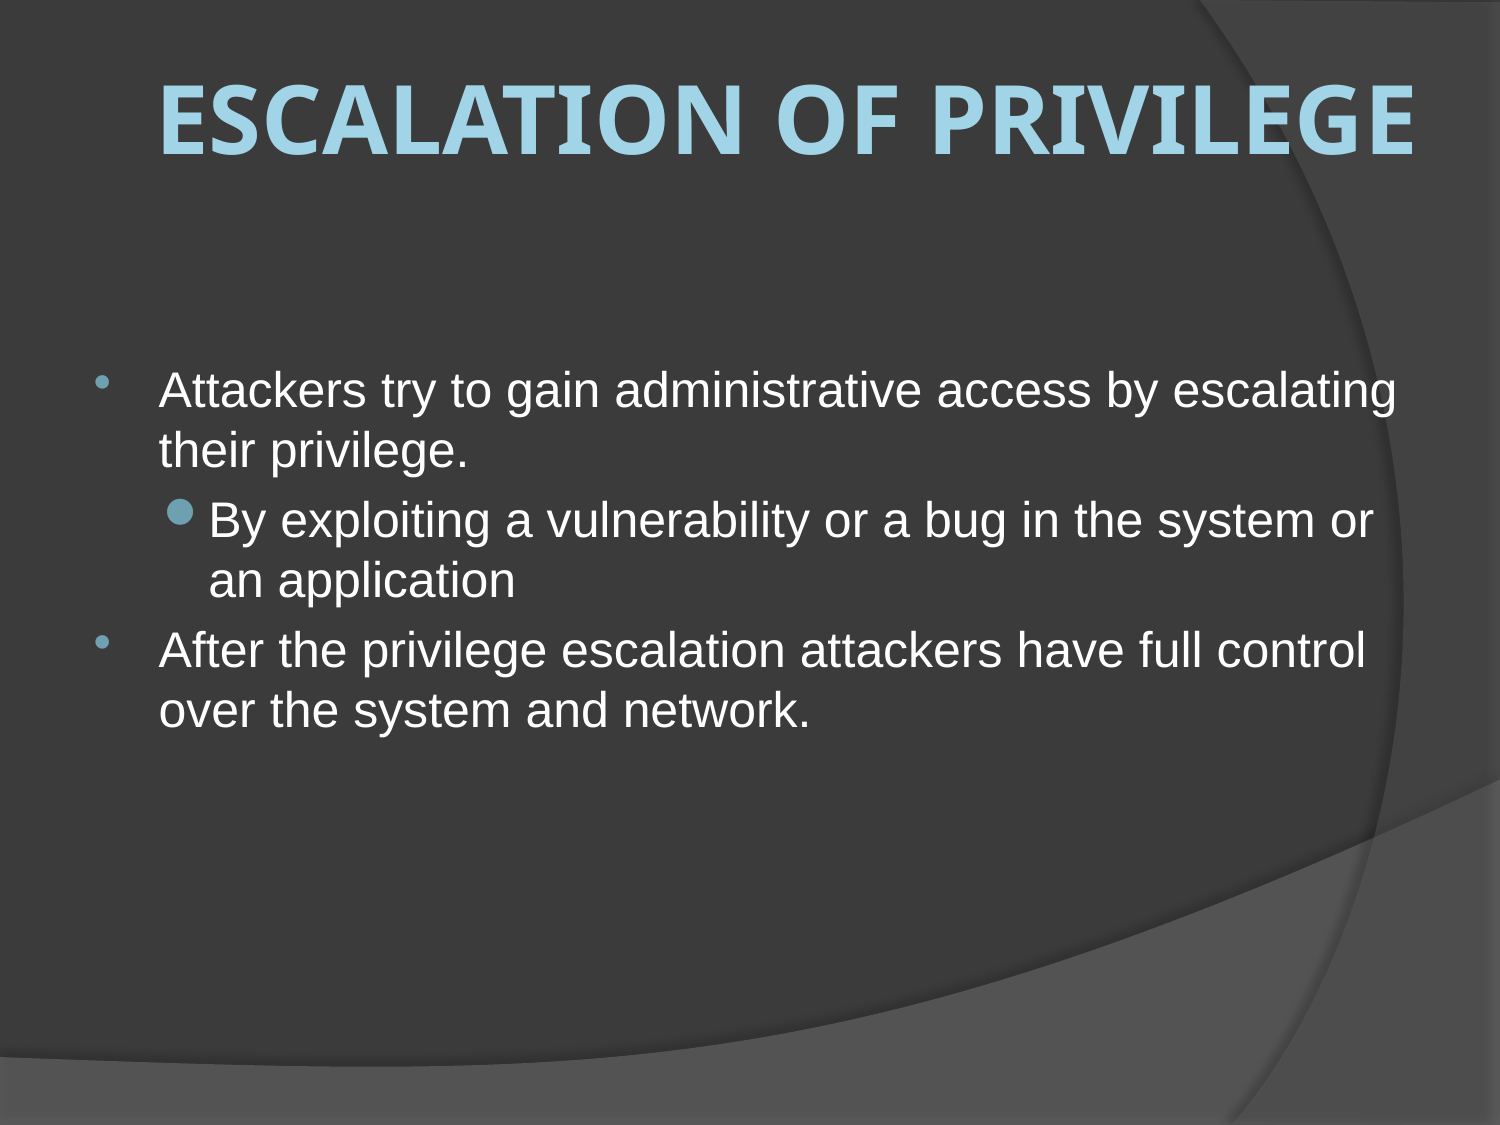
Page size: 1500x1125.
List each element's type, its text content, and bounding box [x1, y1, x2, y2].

list Attackers try to gain administrative access by escalating their privilege. By exploiting a vulnerability or a bug in the system or an application After the privilege escalation attackers have full control over the system and network. [75, 350, 1425, 1005]
title Escalation of Privilege [75, 45, 1425, 188]
